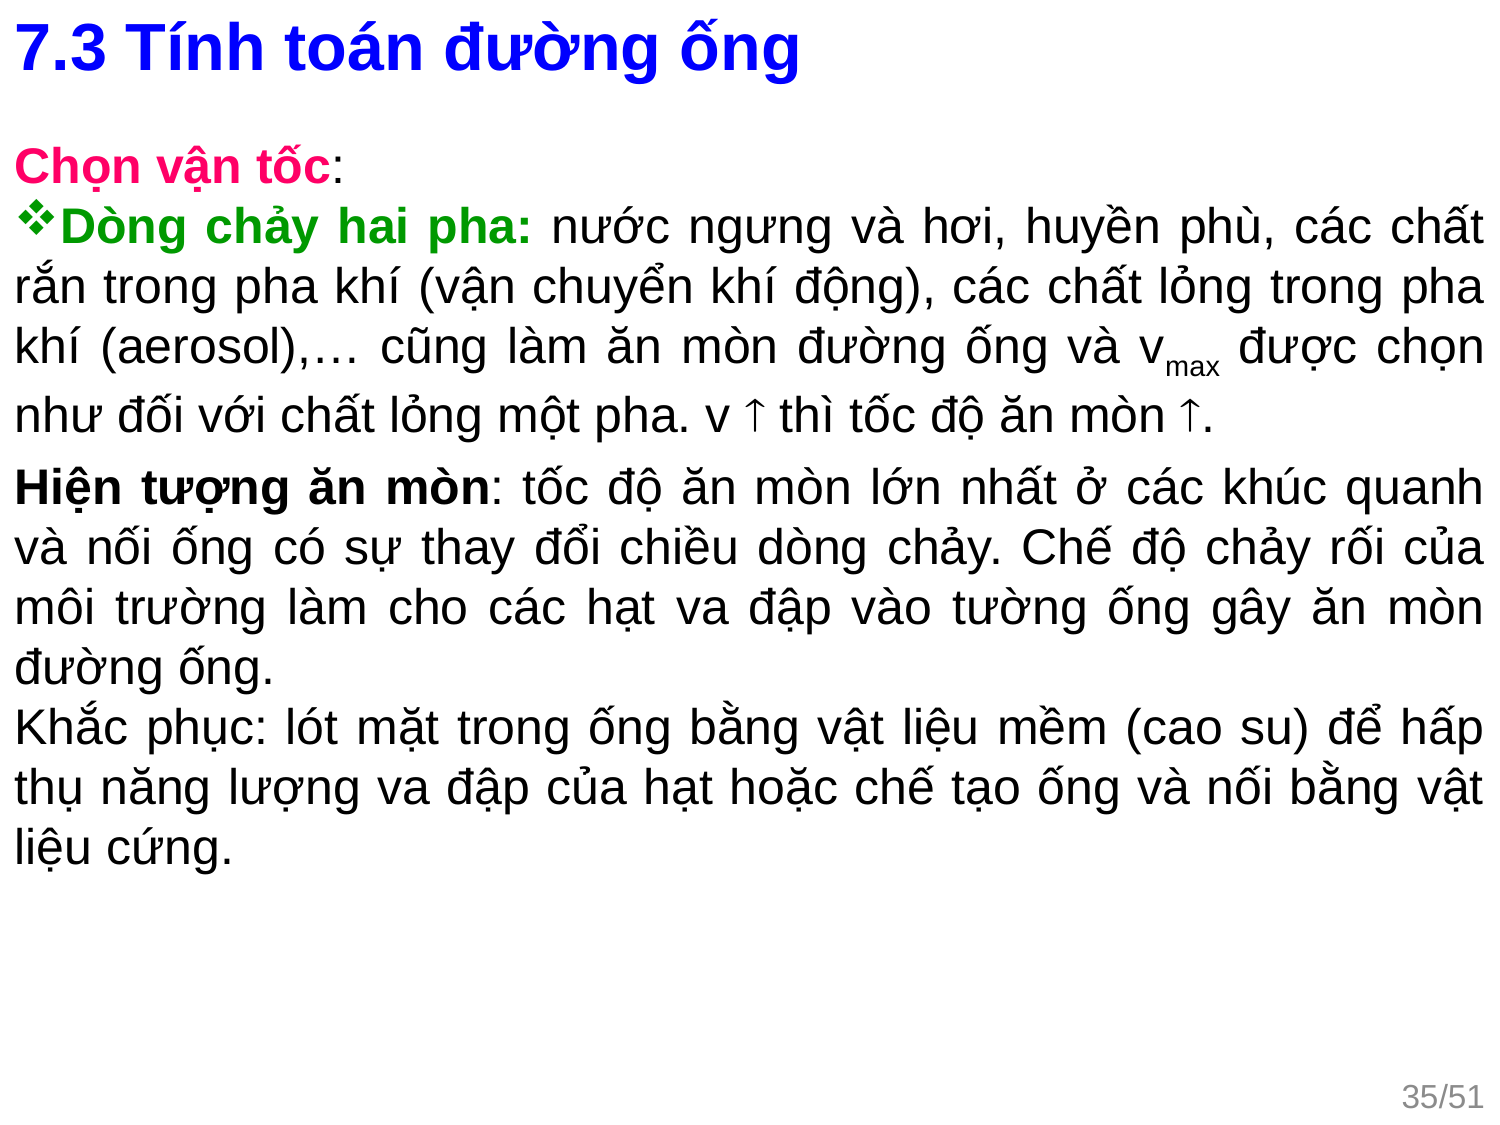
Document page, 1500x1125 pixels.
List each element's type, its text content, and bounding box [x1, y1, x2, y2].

slide_number 35/51 [1149, 1065, 1500, 1125]
text_box Chọn vận tốc: Dòng chảy hai pha: nước ngưng và hơi, huyền phù, các chất rắn trong pha khí (vận chuyển khí động), các chất lỏng trong pha khí (aerosol),… cũng làm ăn mòn đường ống và vmax được chọn như đối với chất lỏng một pha. v  thì tốc độ ăn mòn . Hiện tượng ăn mòn: tốc độ ăn mòn lớn nhất ở các khúc quanh và nối ống có sự thay đổi chiều dòng chảy. Chế độ chảy rối của môi trường làm cho các hạt va đập vào tường ống gây ăn mòn đường ống. Khắc phục: lót mặt trong ống bằng vật liệu mềm (cao su) để hấp thụ năng lượng va đập của hạt hoặc chế tạo ống và nối bằng vật liệu cứng. [0, 96, 1500, 942]
text_box 7.3 Tính toán đường ống [0, 0, 1500, 89]
